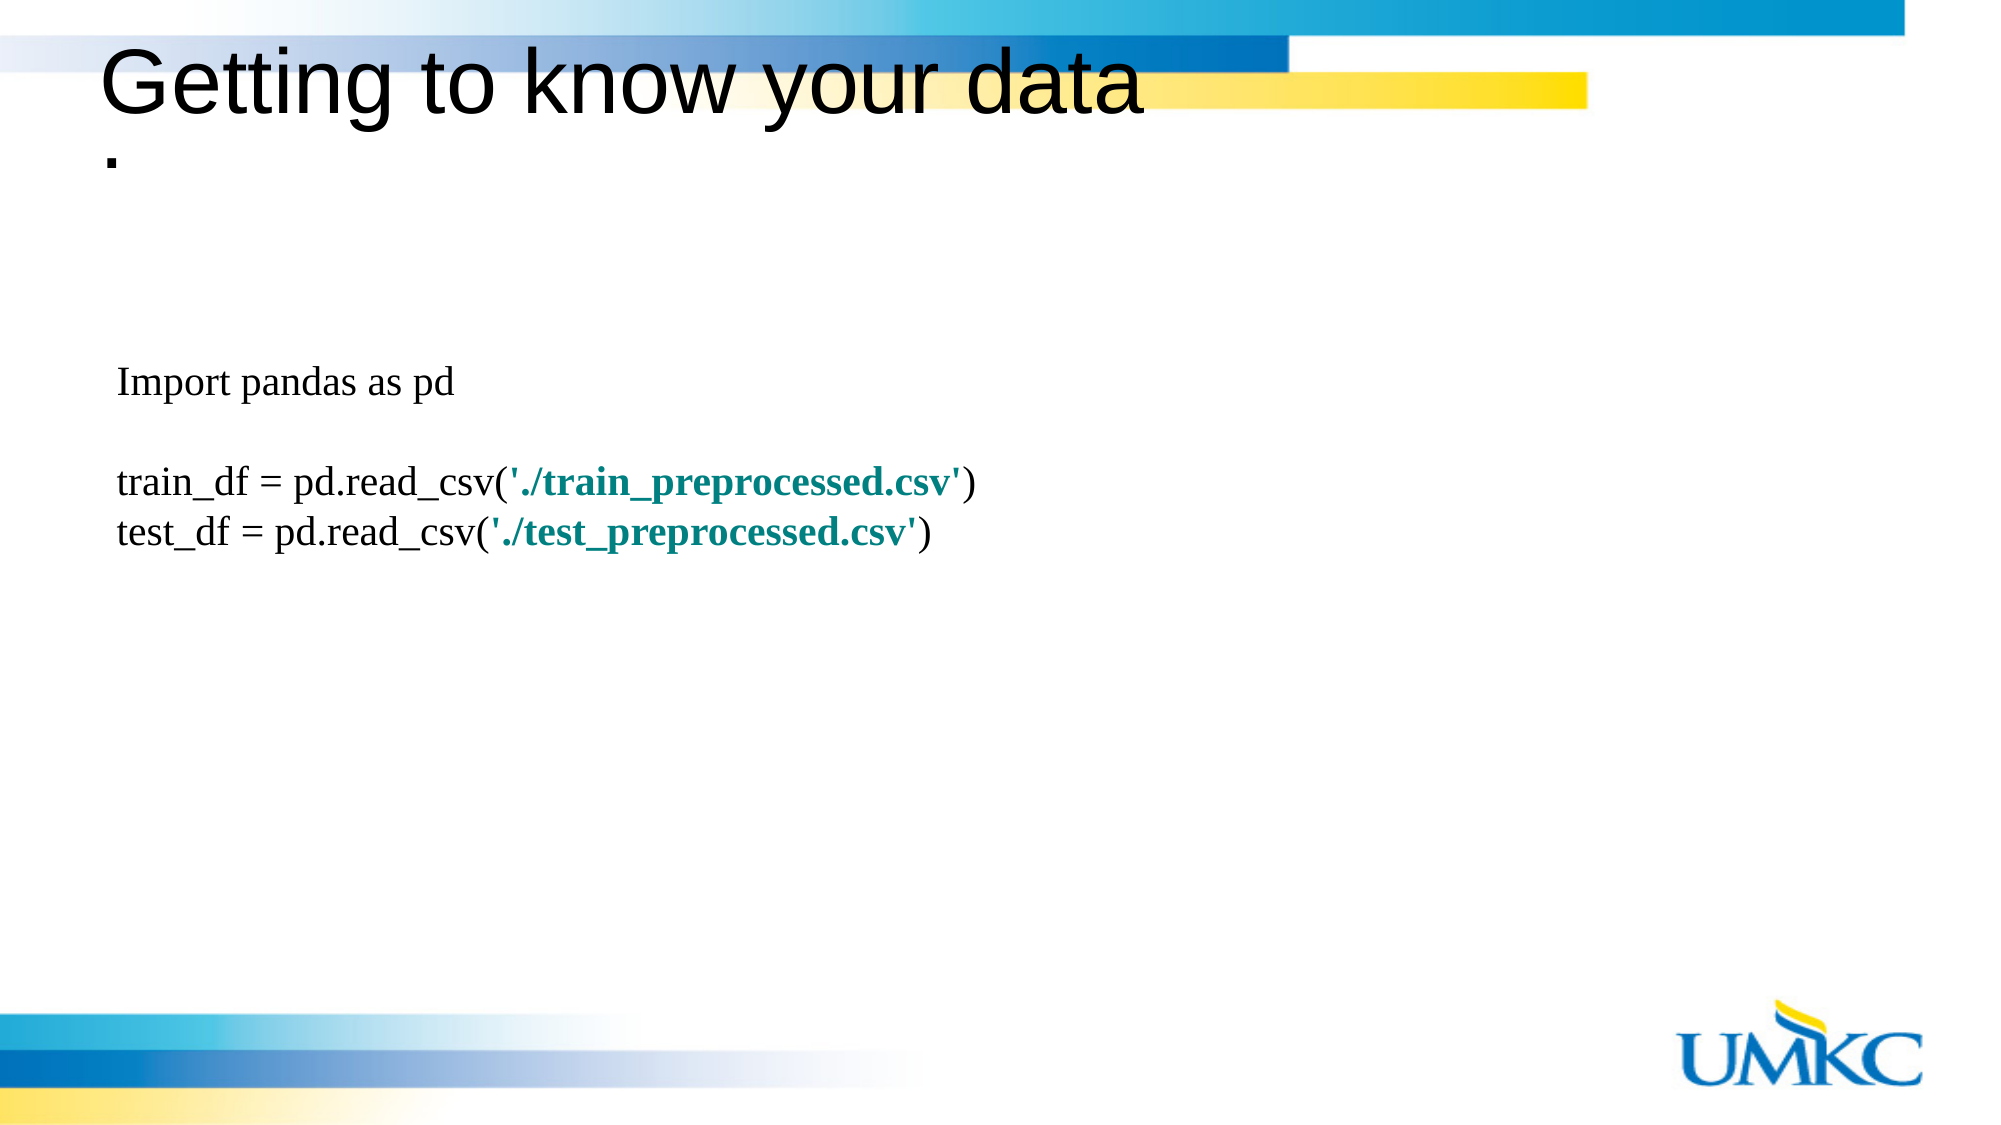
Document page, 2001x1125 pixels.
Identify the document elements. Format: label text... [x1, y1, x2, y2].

picture [0, 0, 2001, 1125]
text_box Import pandas as pd train_df = pd.read_csv('./train_preprocessed.csv') test_df = pd.read_csv('./test_preprocessed.csv') [101, 346, 992, 562]
title . [99, 44, 1900, 233]
